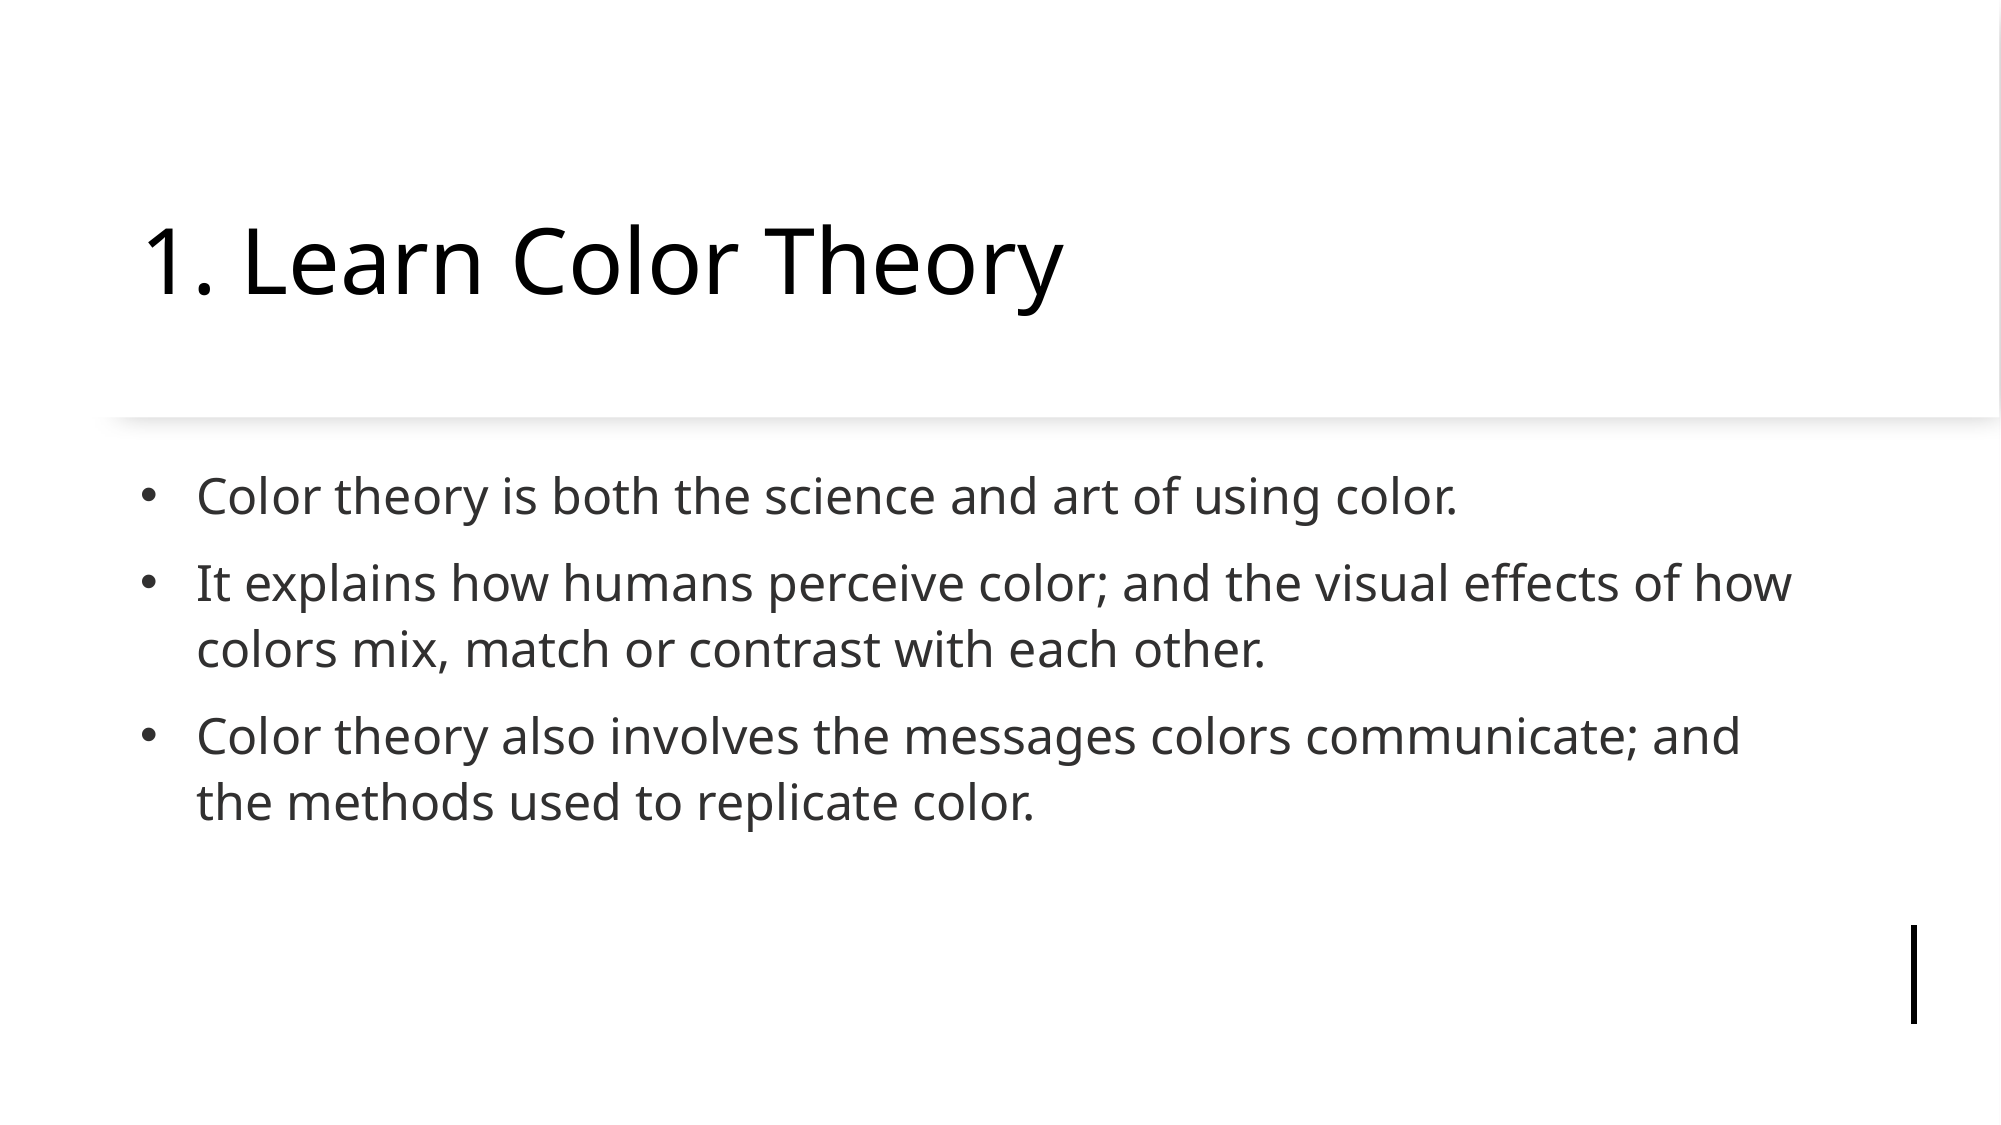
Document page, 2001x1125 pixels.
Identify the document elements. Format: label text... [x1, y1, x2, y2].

list Color theory is both the science and art of using color. It explains how humans perceive color; and the visual effects of how colors mix, match or contrast with each other. Color theory also involves the messages colors communicate; and the methods used to replicate color. [124, 451, 1828, 987]
title 1. Learn Color Theory [124, 140, 1828, 376]
